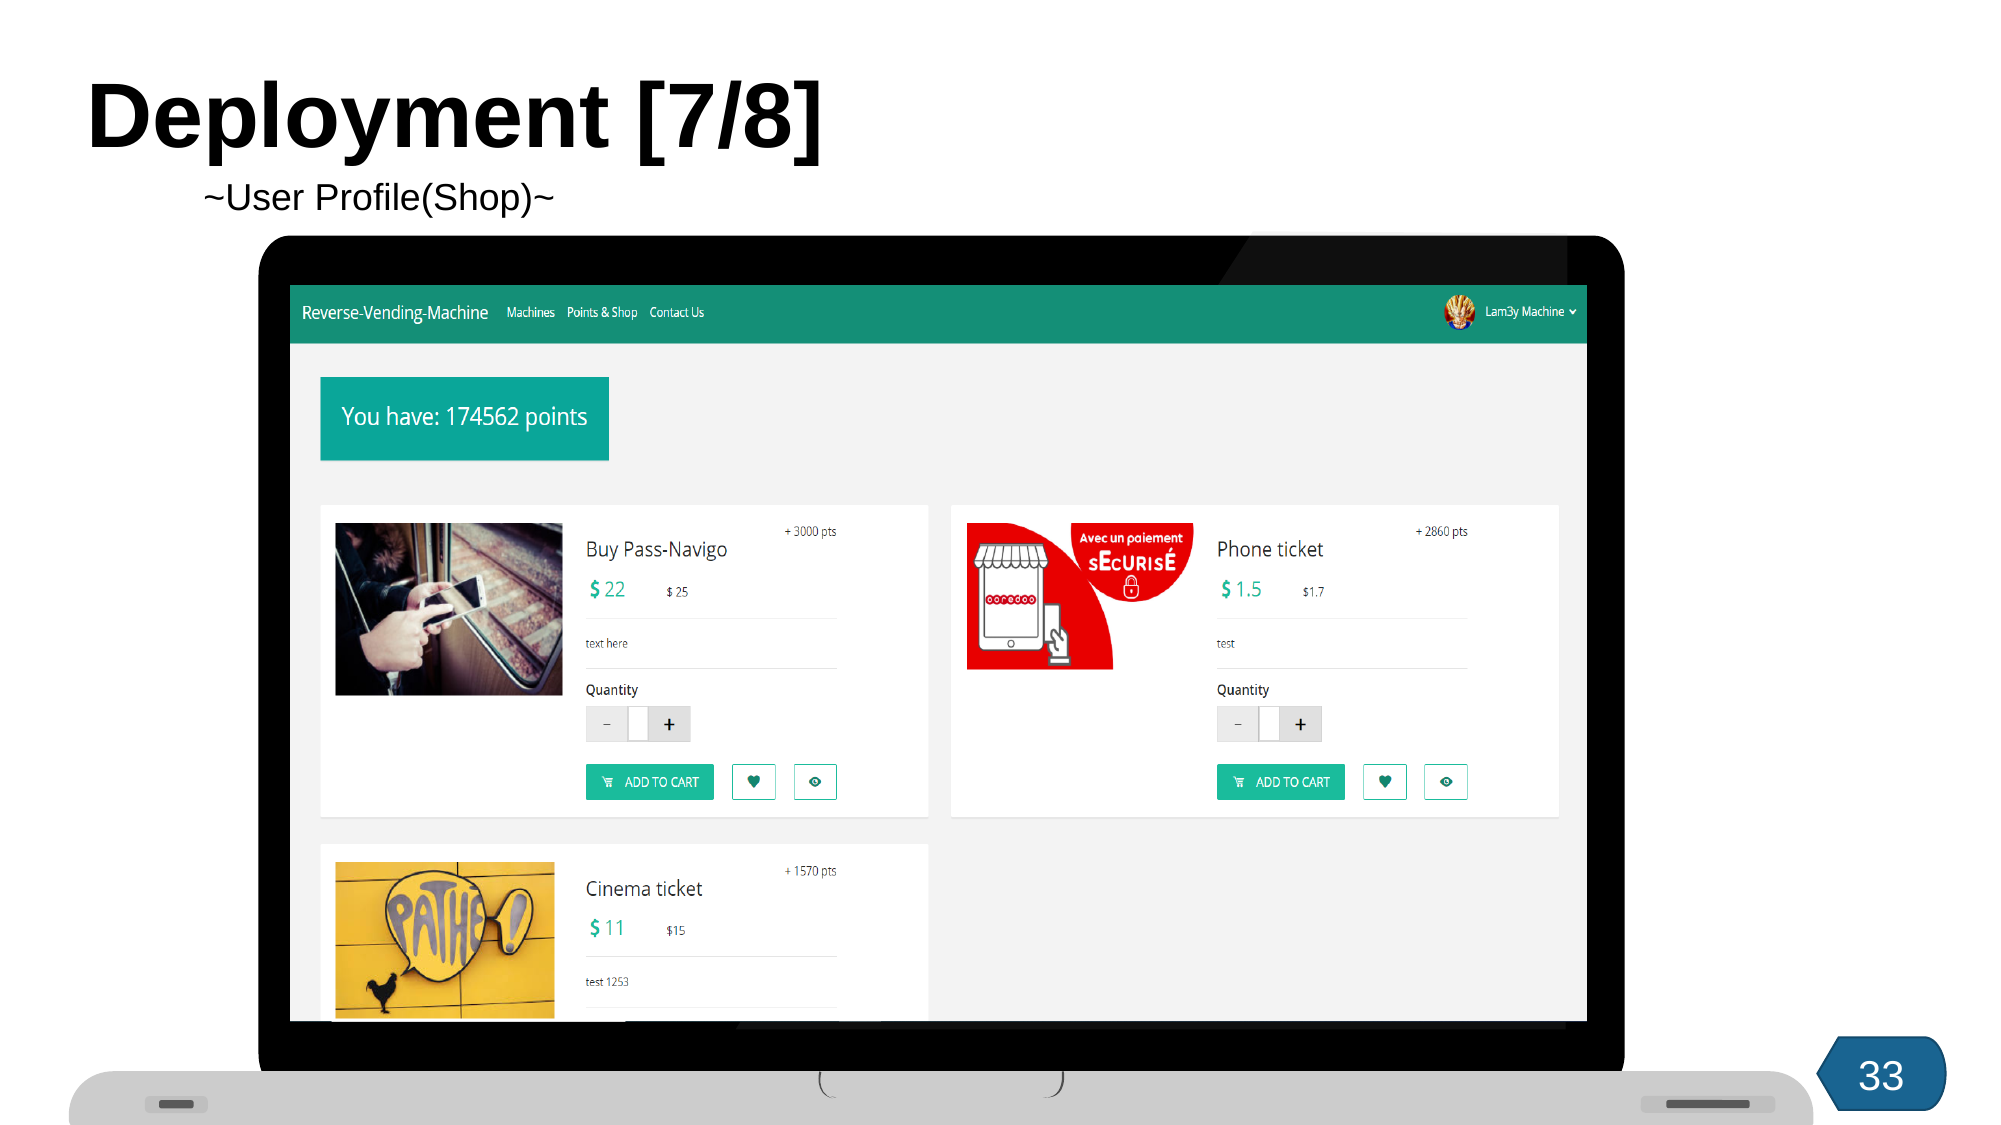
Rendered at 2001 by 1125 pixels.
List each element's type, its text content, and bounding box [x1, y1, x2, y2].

text_box ~User Profile(Shop)~ [188, 165, 570, 226]
text_box Deployment [7/8] [71, 53, 1503, 228]
picture [290, 285, 1587, 1022]
text_box 33 [1818, 1036, 1947, 1111]
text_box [61, 228, 1818, 1125]
